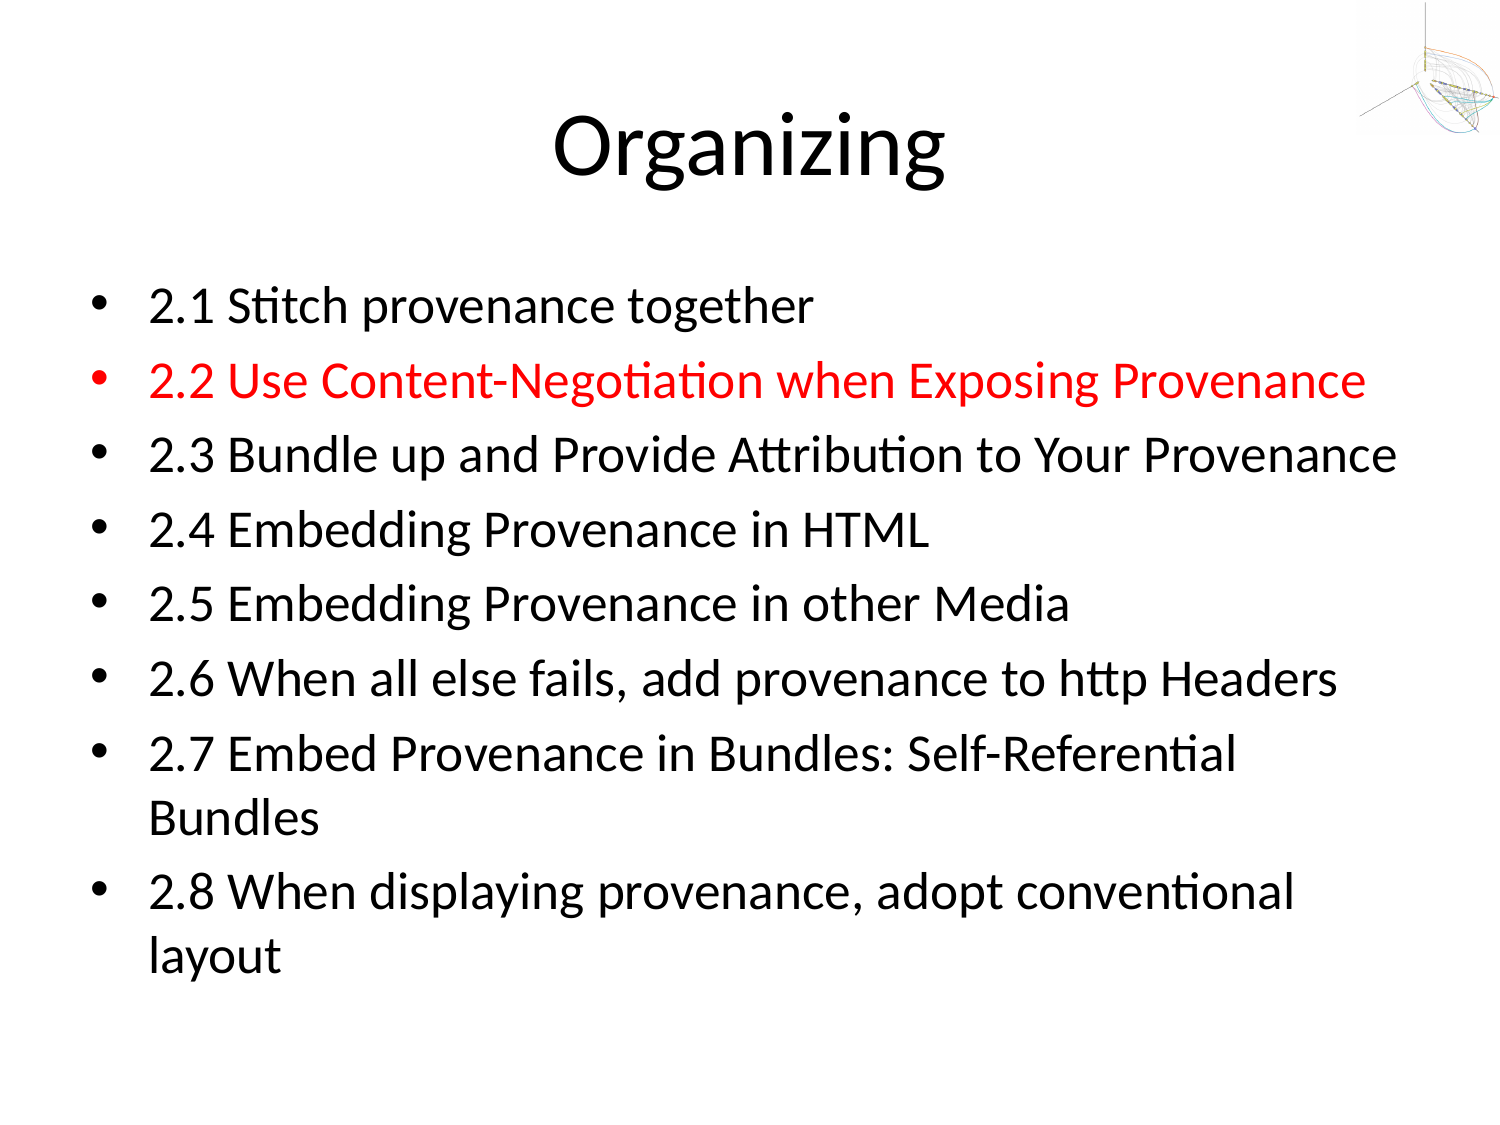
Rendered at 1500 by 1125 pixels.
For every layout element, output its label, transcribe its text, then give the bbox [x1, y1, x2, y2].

list 2.1 Stitch provenance together 2.2 Use Content-Negotiation when Exposing Provenance 2.3 Bundle up and Provide Attribution to Your Provenance 2.4 Embedding Provenance in HTML 2.5 Embedding Provenance in other Media 2.6 When all else fails, add provenance to http Headers 2.7 Embed Provenance in Bundles: Self-Referential Bundles 2.8 When displaying provenance, adopt conventional layout [75, 262, 1425, 1005]
picture [1356, 0, 1500, 135]
title Organizing [75, 45, 1425, 233]
